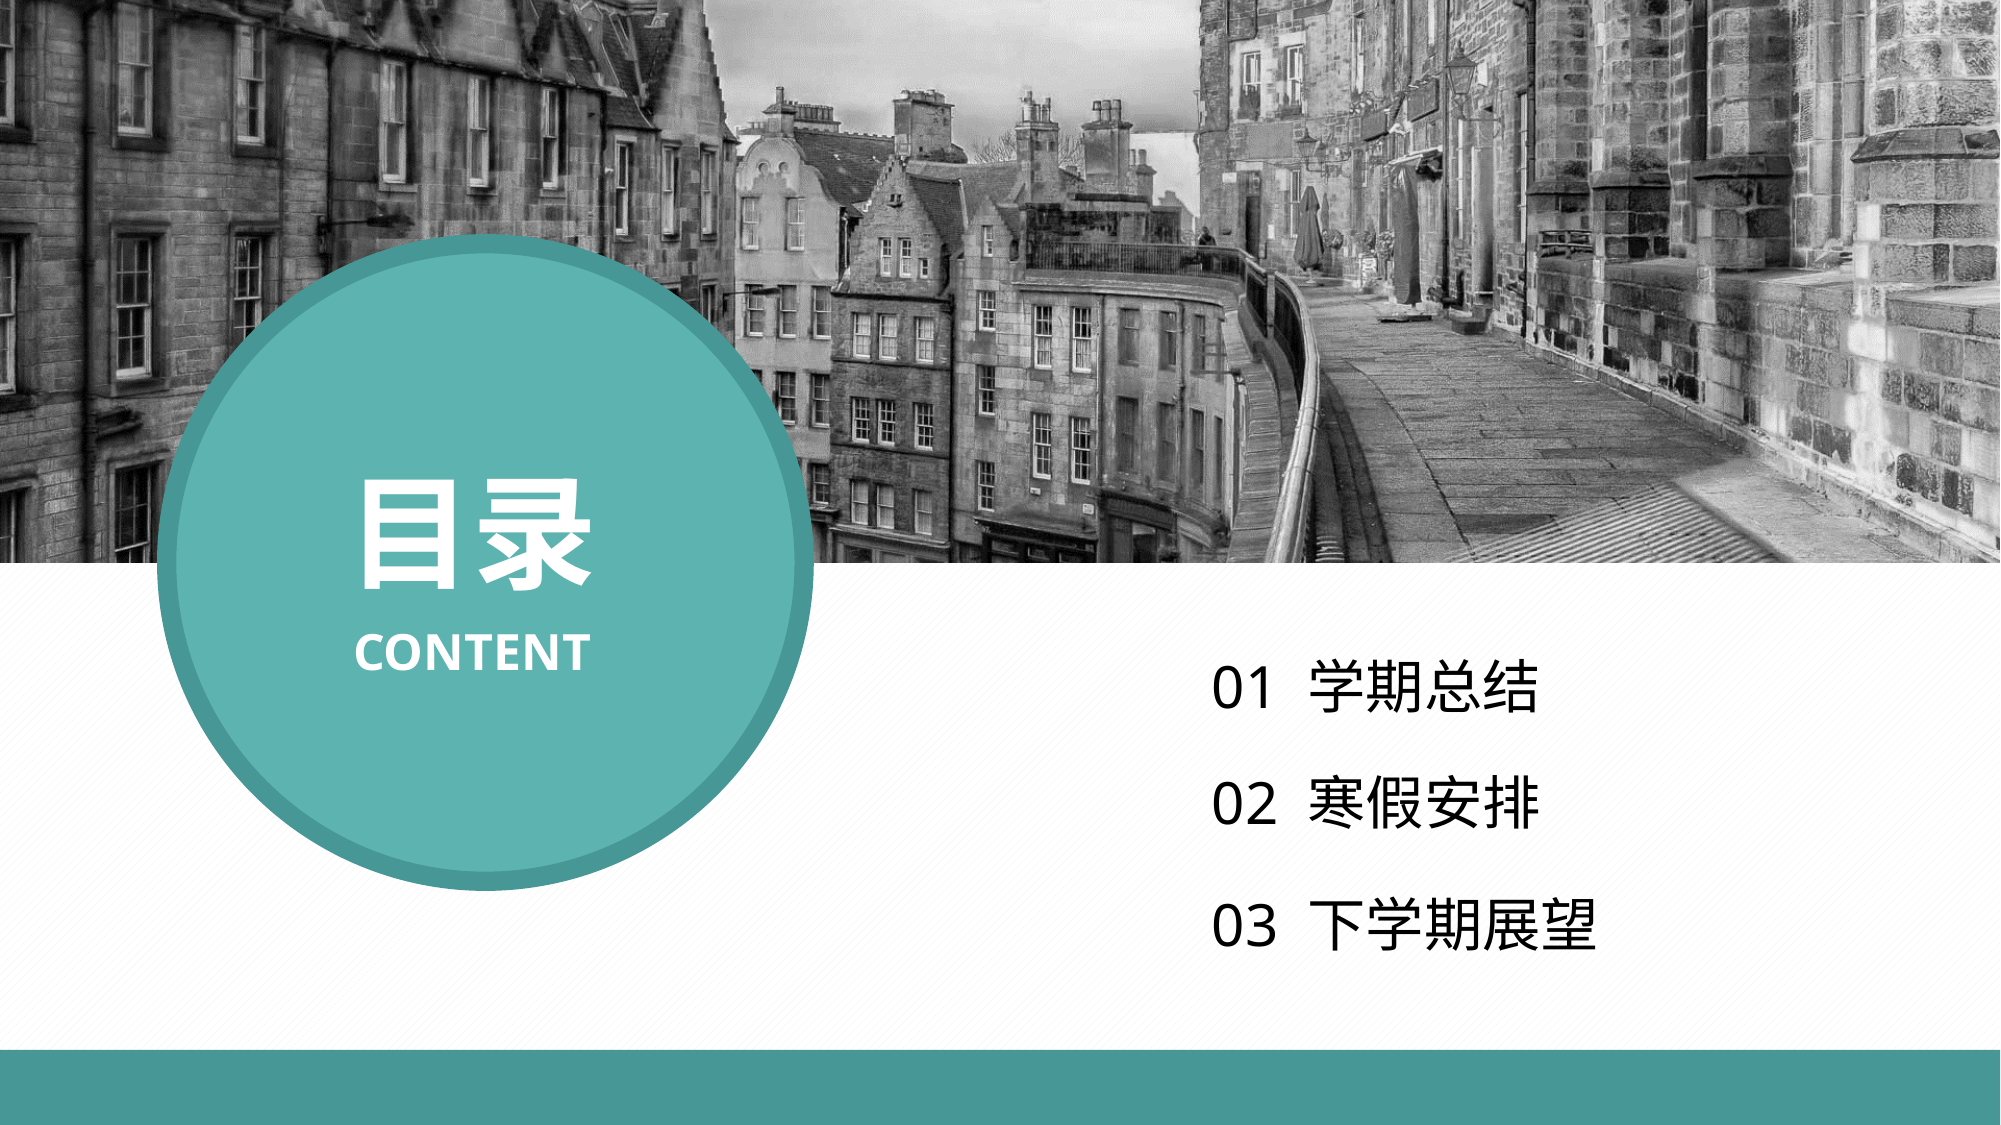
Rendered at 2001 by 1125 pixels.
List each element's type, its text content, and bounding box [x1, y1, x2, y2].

list 03 下学期展望 [1197, 888, 1718, 966]
picture [0, 0, 2000, 563]
list 01 学期总结 [1197, 650, 1718, 727]
list 02 寒假安排 [1197, 766, 1718, 844]
list 目录 CONTENT [325, 464, 620, 614]
